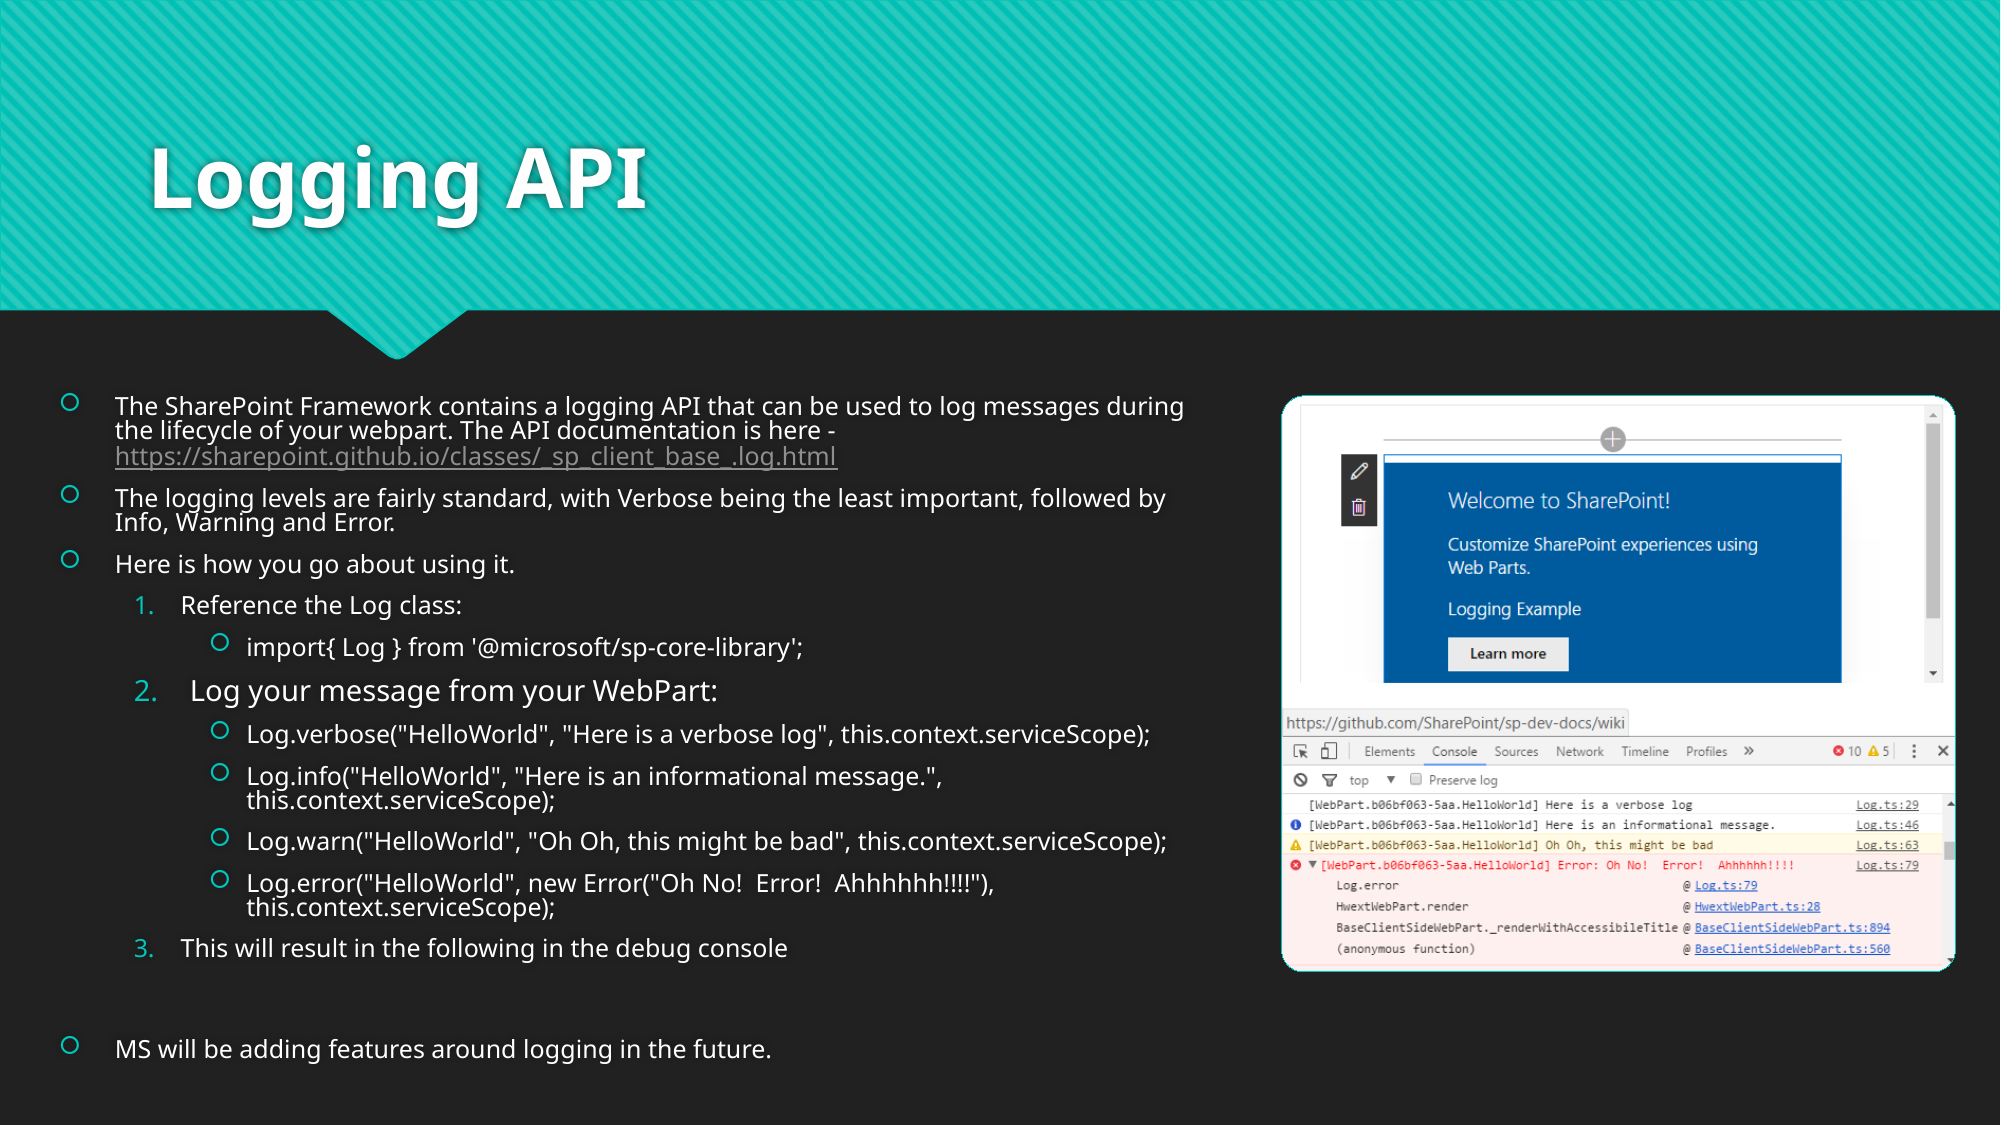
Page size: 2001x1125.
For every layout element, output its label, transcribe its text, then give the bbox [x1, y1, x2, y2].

list The SharePoint Framework contains a logging API that can be used to log messages during the lifecycle of your webpart. The API documentation is here - https://sharepoint.github.io/classes/_sp_client_base_.log.html The logging levels are fairly standard, with Verbose being the least important, followed by Info, Warning and Error. Here is how you go about using it. Reference the Log class: import{ Log } from '@microsoft/sp-core-library'; Log your message from your WebPart: Log.verbose("HelloWorld", "Here is a verbose log", this.context.serviceScope); Log.info("HelloWorld", "Here is an informational message.", this.context.serviceScope); Log.warn("HelloWorld", "Oh Oh, this might be bad", this.context.serviceScope); Log.error("HelloWorld", new Error("Oh No! Error! Ahhhhhh!!!!"), this.context.serviceScope); This will result in the following in the debug console MS will be adding features around logging in the future. [43, 352, 1225, 1108]
title Logging API [132, 73, 1868, 233]
picture [1281, 395, 1956, 973]
